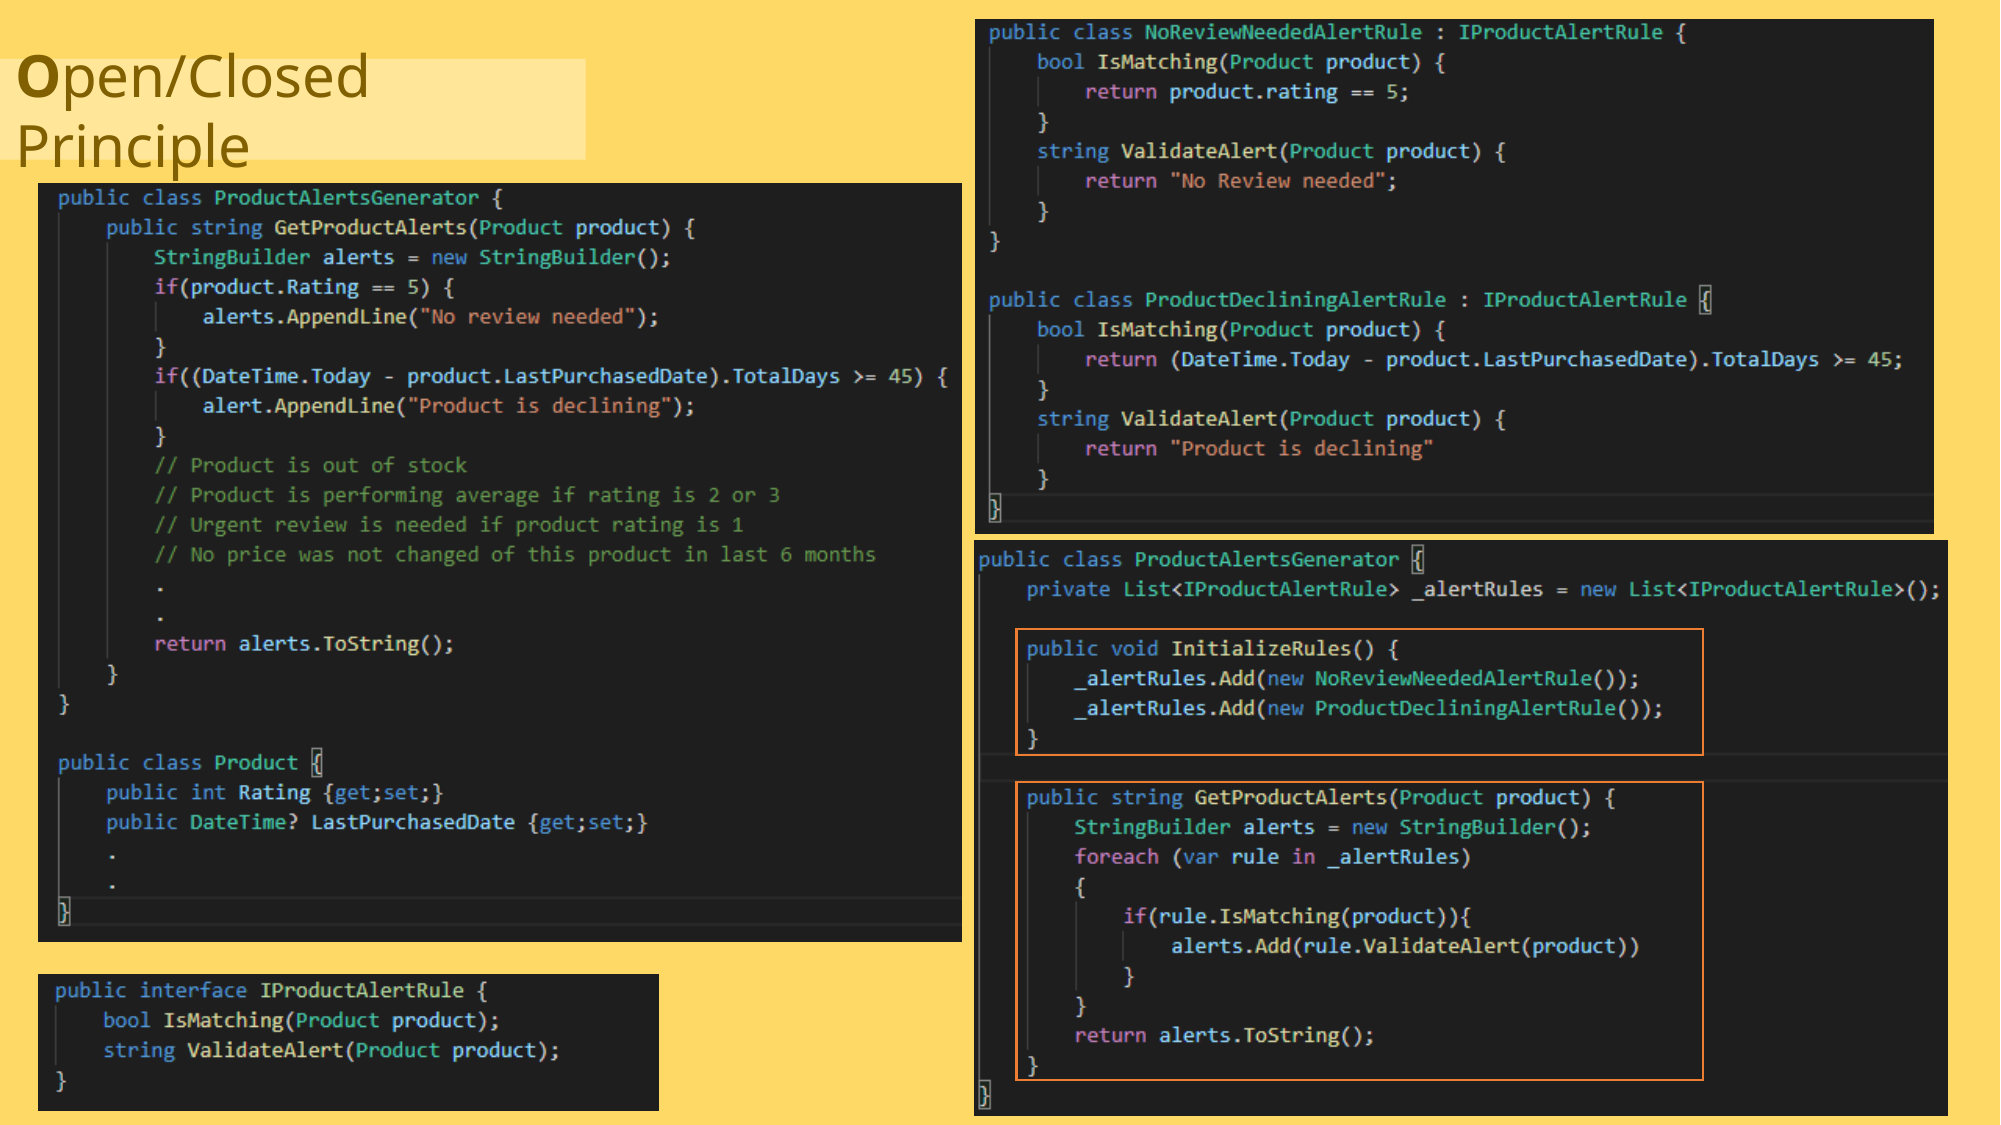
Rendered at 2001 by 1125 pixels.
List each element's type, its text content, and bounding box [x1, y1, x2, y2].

picture [974, 540, 1948, 1116]
picture [38, 183, 962, 942]
picture [975, 19, 1934, 534]
picture [38, 974, 659, 1111]
text_box Open/Closed Principle [0, 58, 587, 161]
